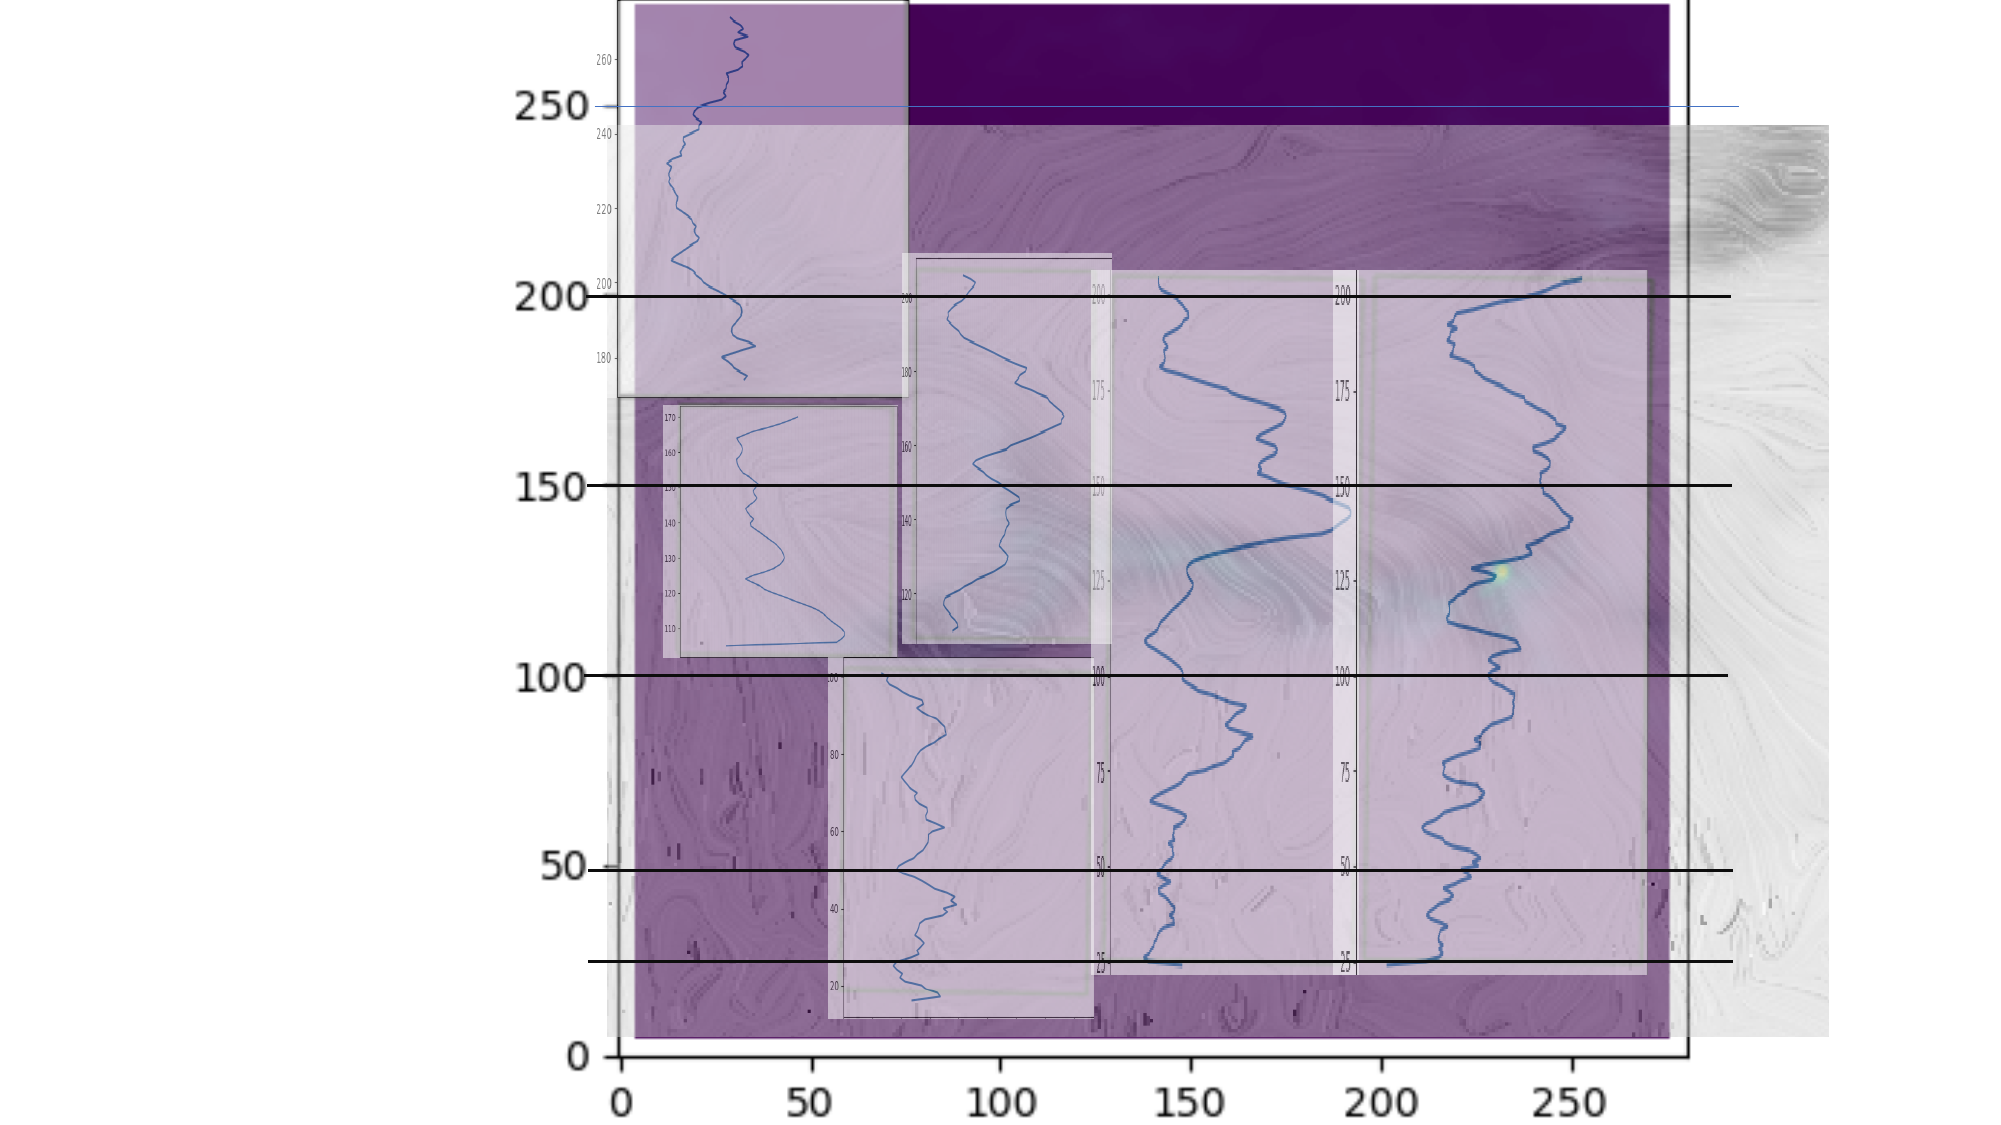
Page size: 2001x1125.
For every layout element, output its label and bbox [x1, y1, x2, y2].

picture [503, 0, 1829, 1125]
